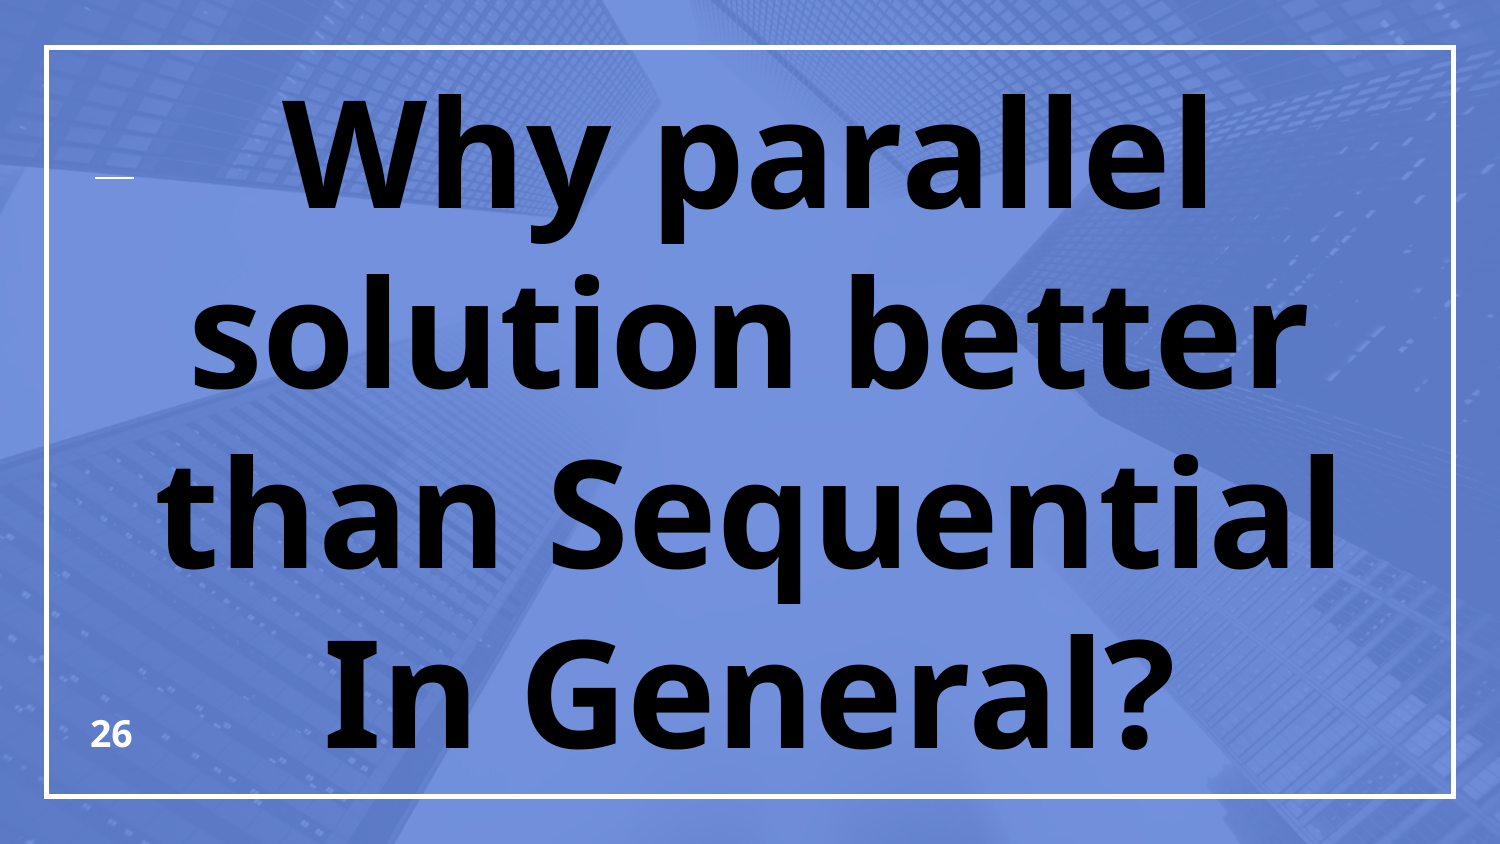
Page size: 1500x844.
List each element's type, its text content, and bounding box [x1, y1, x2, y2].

slide_number ‹#› [75, 687, 165, 777]
title Why parallel solution better than Sequential In General? [48, 43, 1452, 611]
